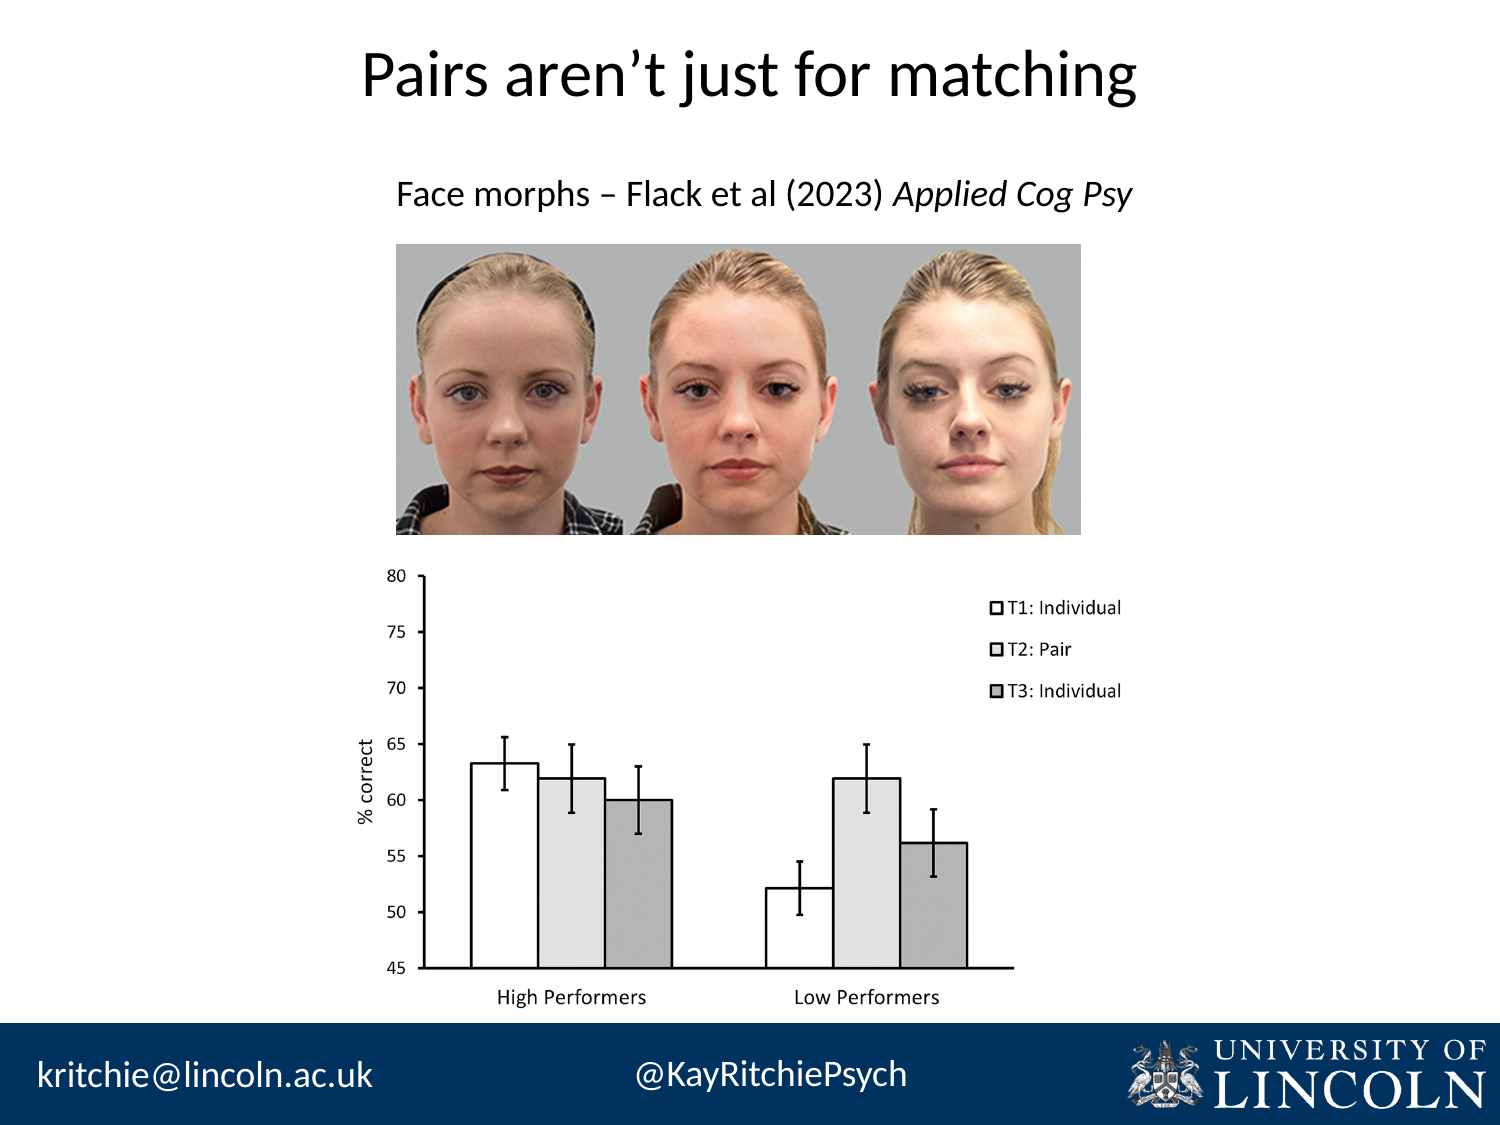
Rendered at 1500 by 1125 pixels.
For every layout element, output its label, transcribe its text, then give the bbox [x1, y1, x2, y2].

picture [395, 244, 1081, 536]
text_box @KayRitchiePsych [618, 1041, 923, 1102]
text_box kritchie@lincoln.ac.uk [22, 1042, 389, 1103]
picture [1119, 1030, 1495, 1118]
picture [356, 567, 1121, 1009]
text_box Pairs aren’t just for matching [74, 6, 1425, 134]
text_box Face morphs – Flack et al (2023) Applied Cog Psy [381, 161, 1148, 222]
